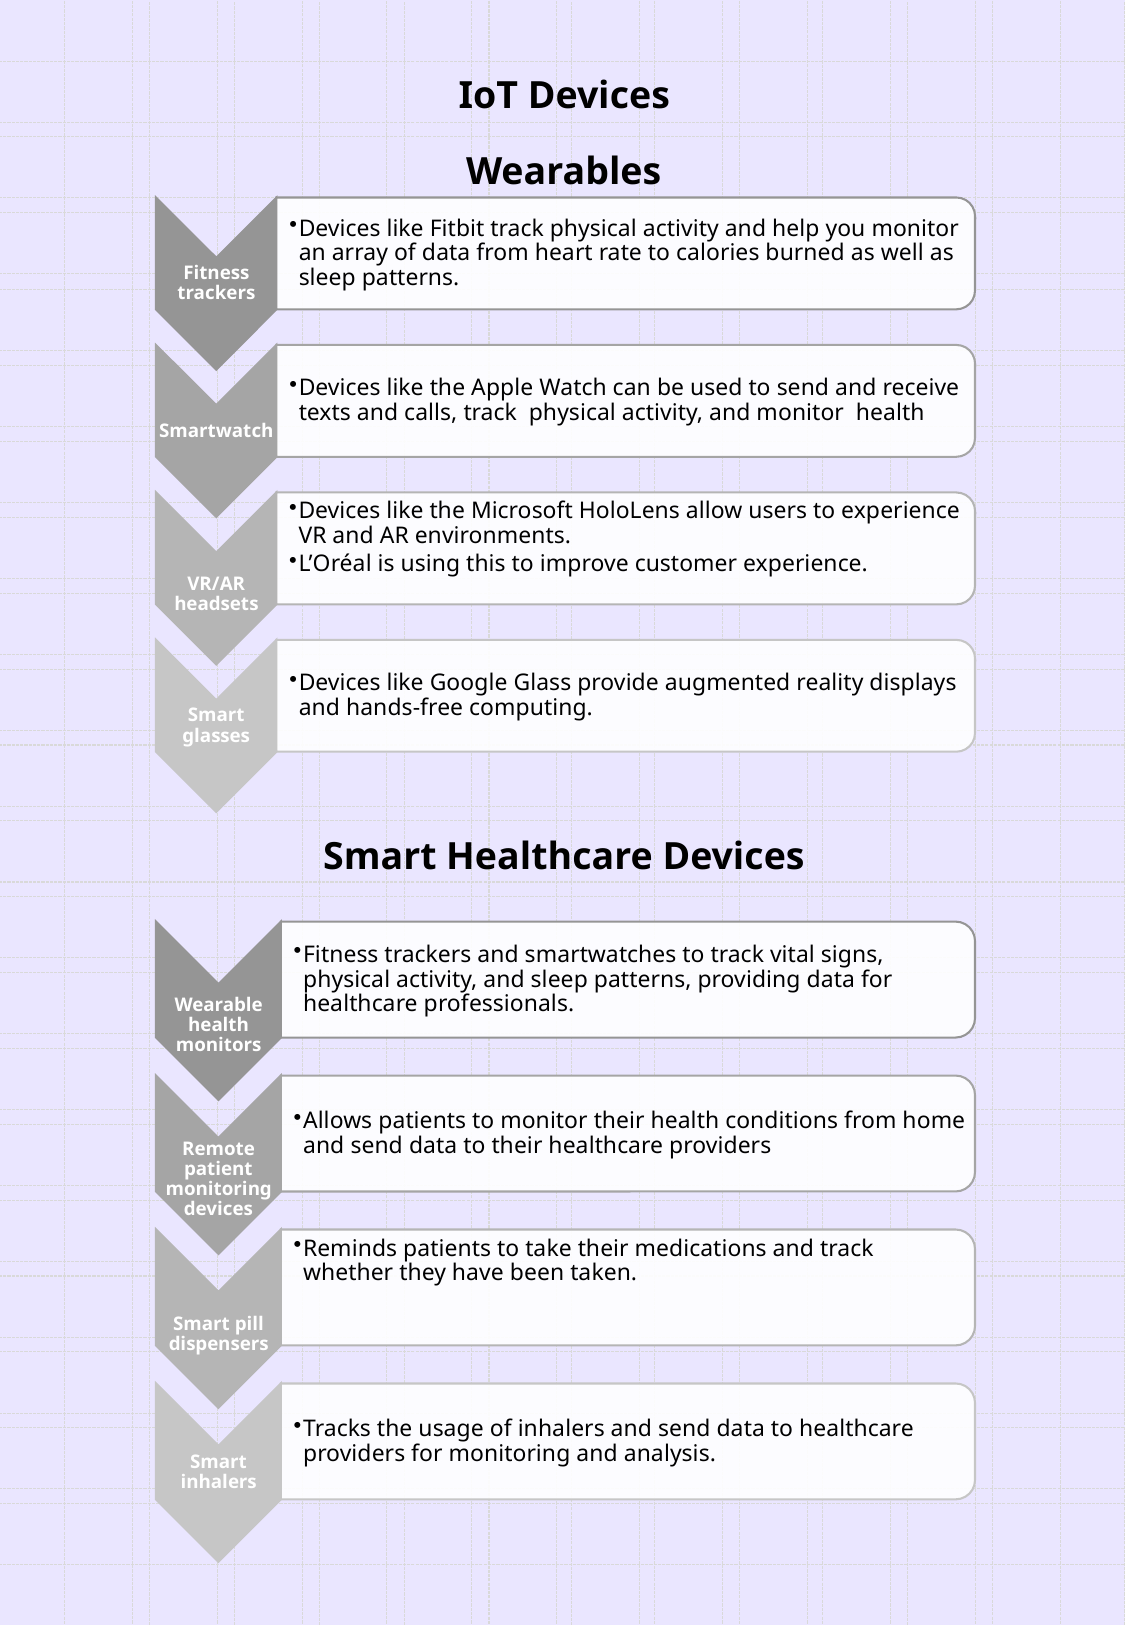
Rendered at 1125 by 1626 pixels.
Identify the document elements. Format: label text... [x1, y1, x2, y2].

text_box IoT Devices [152, 61, 976, 125]
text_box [155, 920, 975, 1563]
text_box Smart Healthcare Devices [152, 824, 976, 1486]
text_box Wearables [152, 138, 976, 801]
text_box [155, 196, 975, 813]
